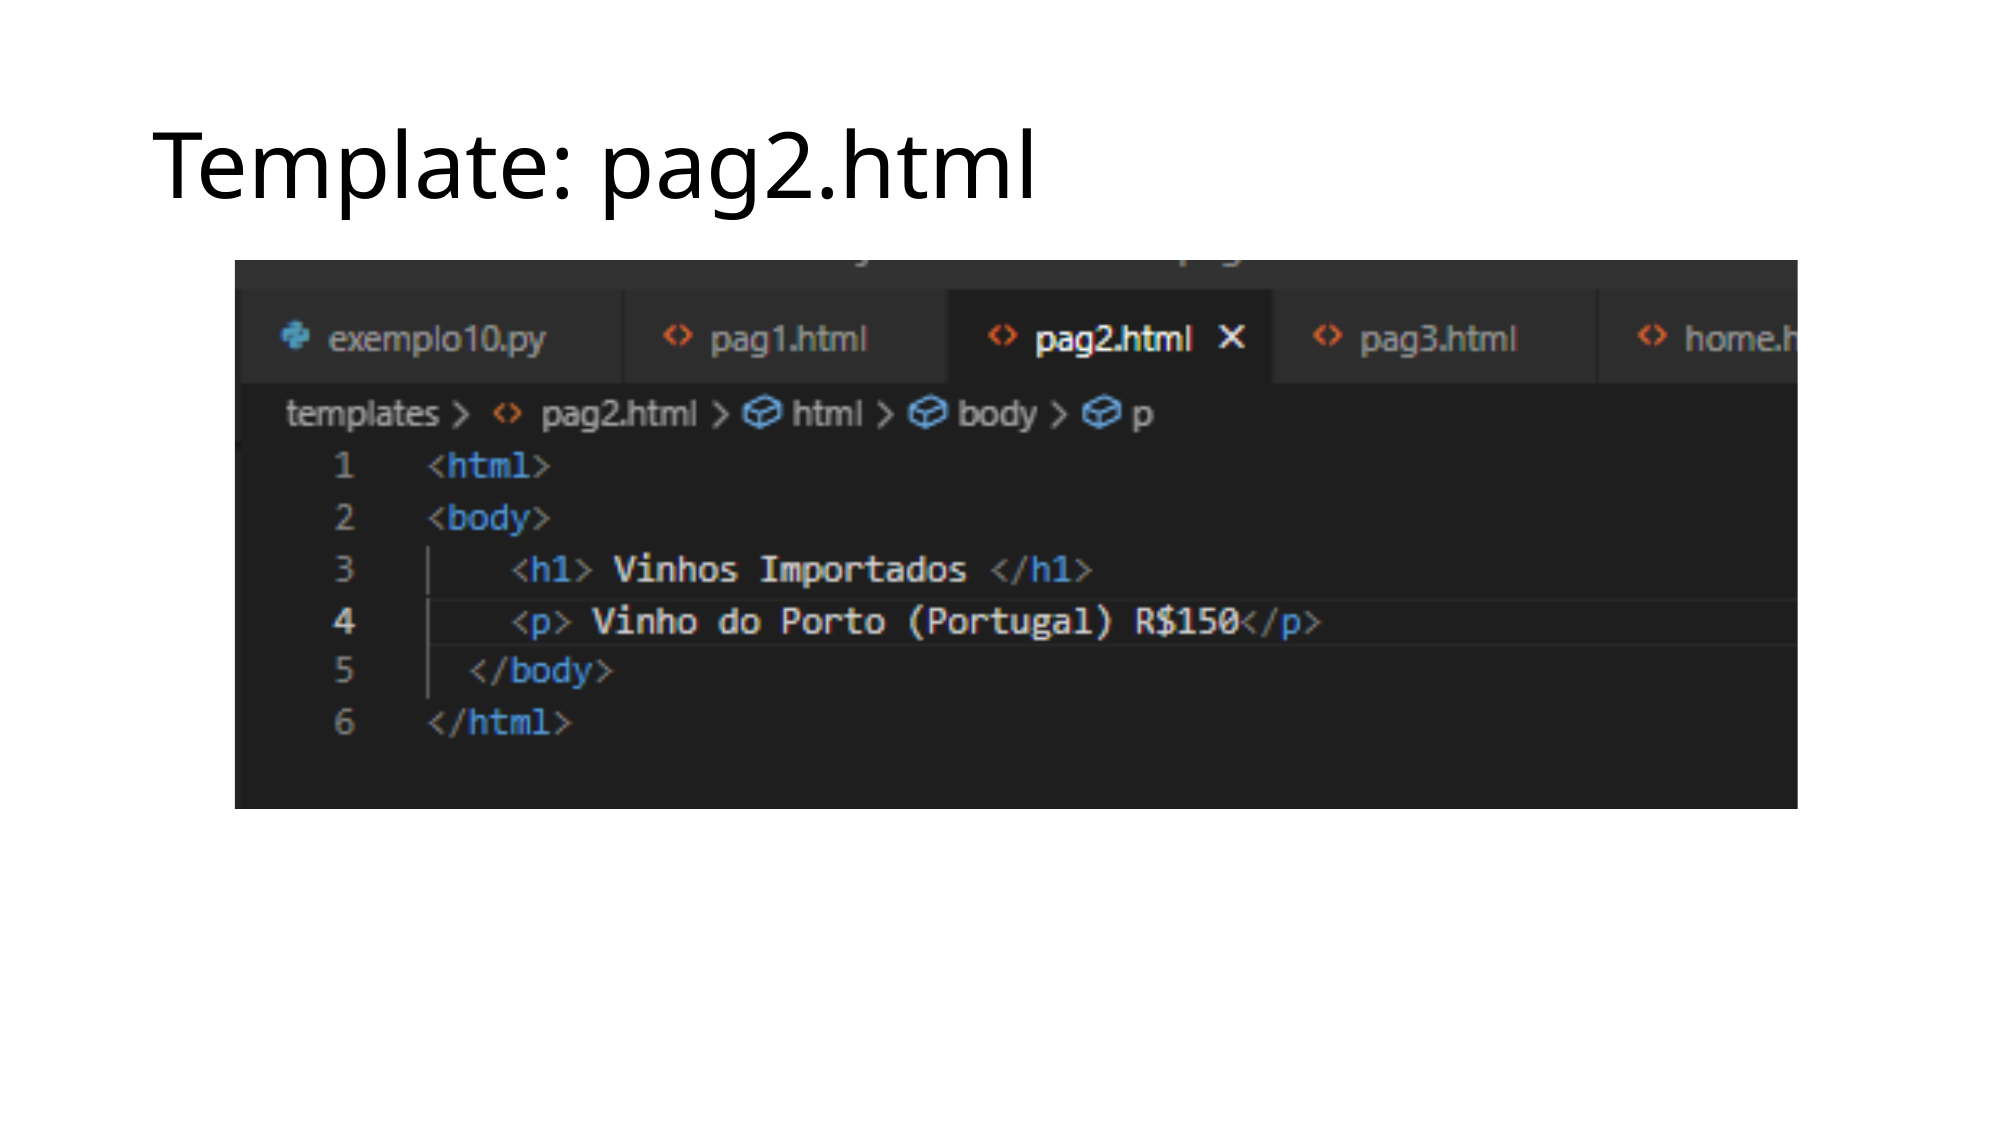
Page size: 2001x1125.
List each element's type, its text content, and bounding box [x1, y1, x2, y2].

picture [234, 260, 1798, 809]
title Template: pag2.html [137, 59, 1863, 278]
